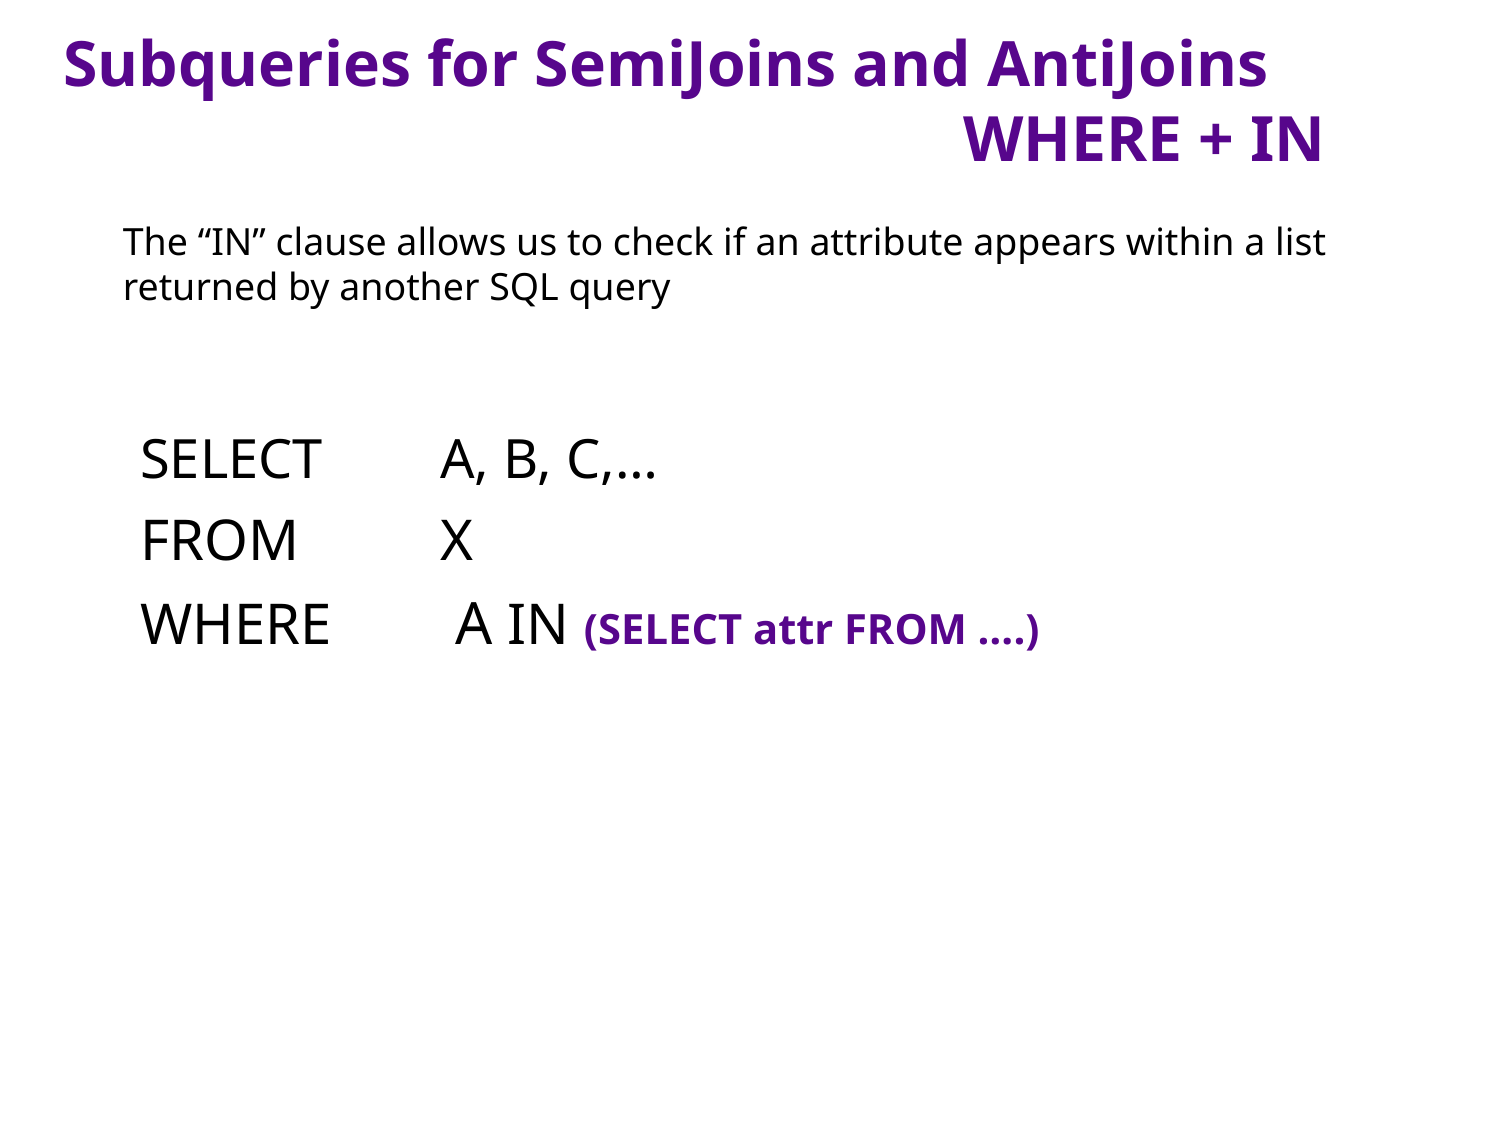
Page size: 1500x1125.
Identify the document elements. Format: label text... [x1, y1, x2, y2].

text_box SELECT A, B, C,… FROM X WHERE A IN (SELECT attr FROM ….) [140, 424, 1442, 656]
text_box The “IN” clause allows us to check if an attribute appears within a list returned by another SQL query [107, 210, 1374, 316]
text_box Subqueries for SemiJoins and AntiJoins WHERE + IN [63, 24, 1453, 174]
